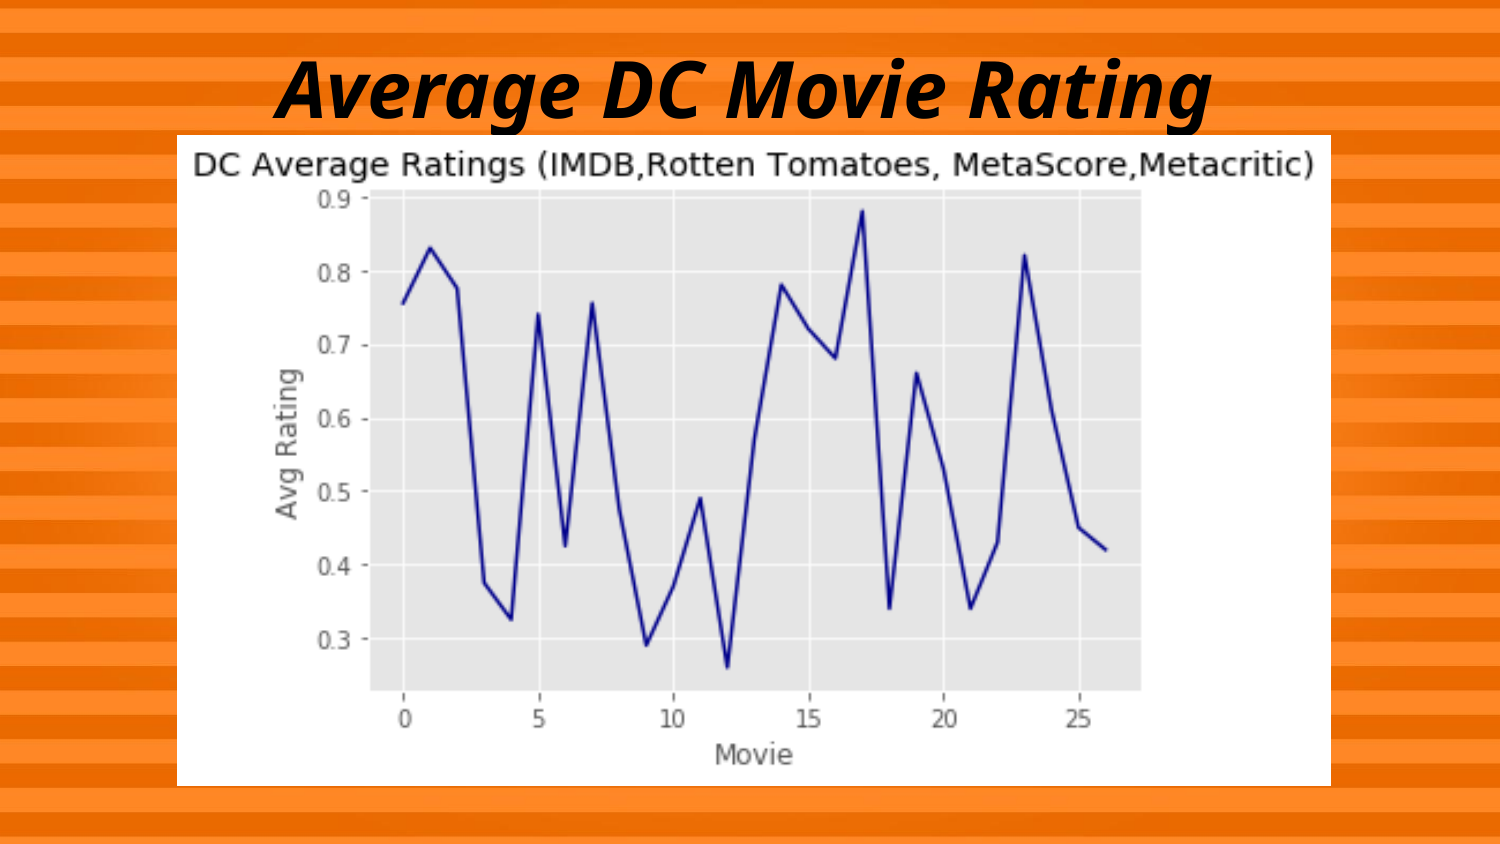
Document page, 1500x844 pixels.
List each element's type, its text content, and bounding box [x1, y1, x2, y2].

text_box Average DC Movie Rating [62, 24, 1430, 119]
picture [0, 0, 1500, 844]
